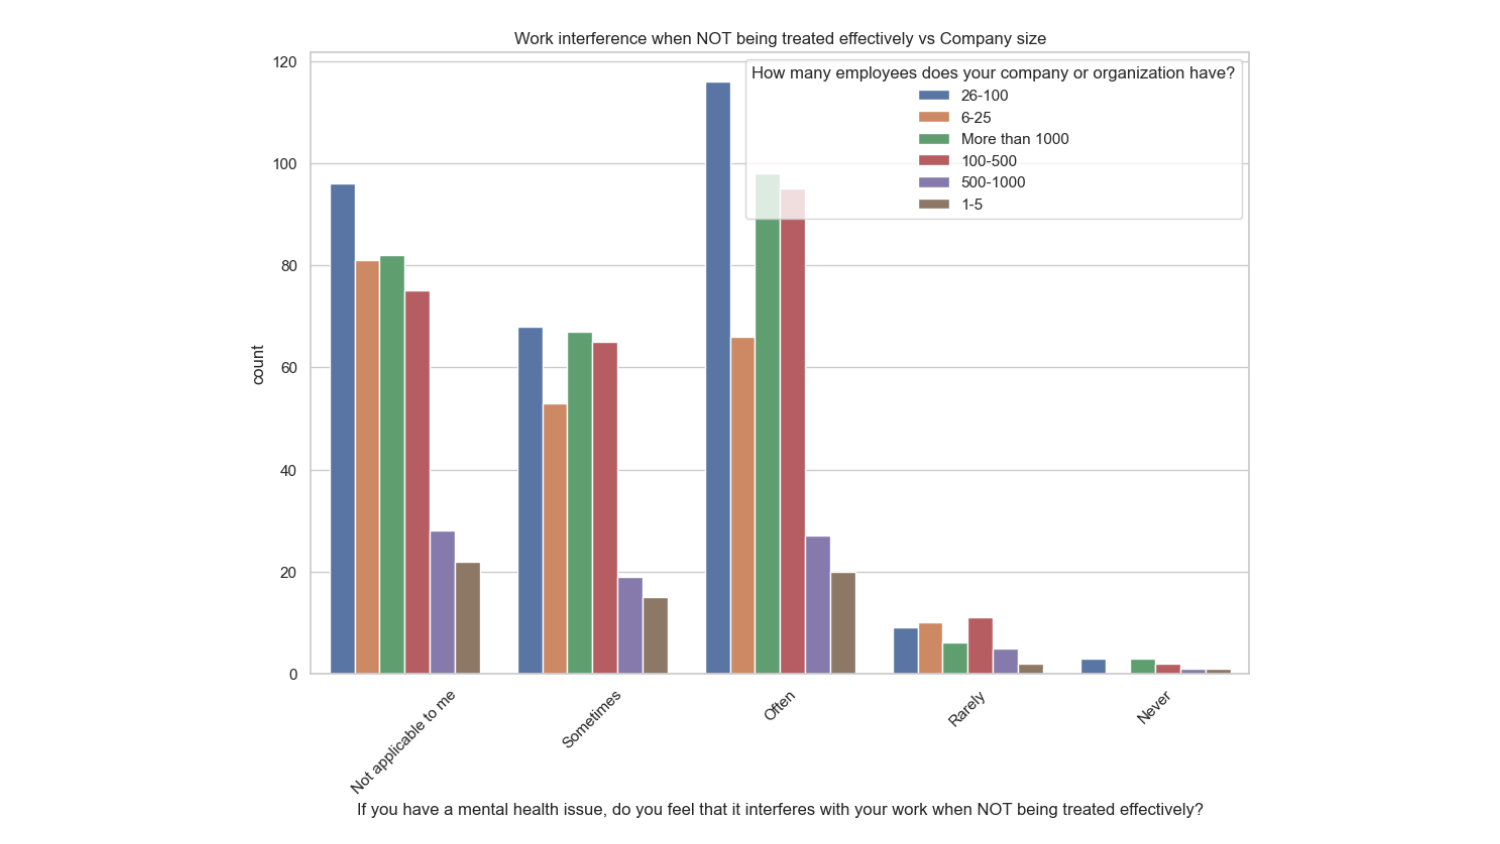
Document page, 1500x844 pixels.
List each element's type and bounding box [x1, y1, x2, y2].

picture [250, 24, 1250, 819]
